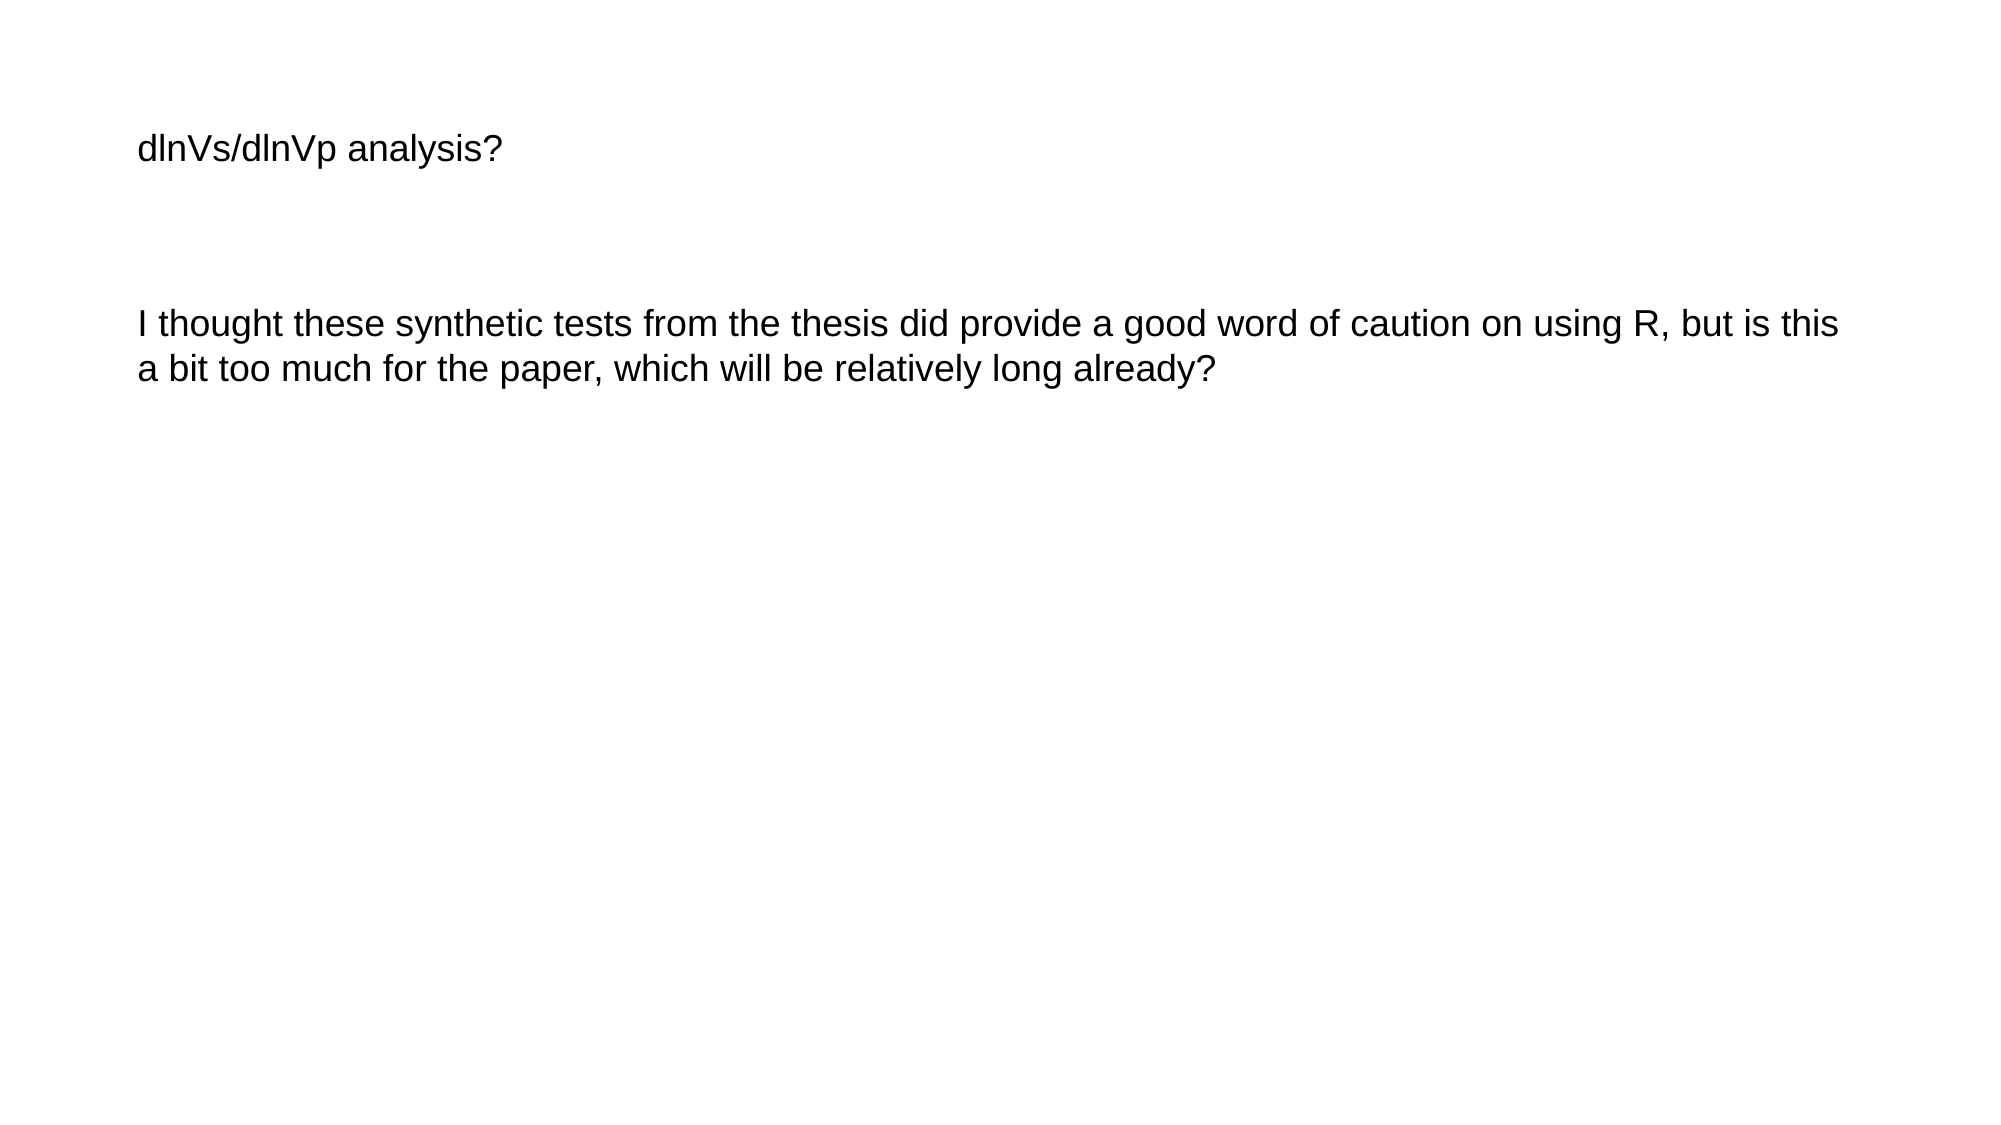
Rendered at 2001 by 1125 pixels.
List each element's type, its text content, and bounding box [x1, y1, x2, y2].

text_box I thought these synthetic tests from the thesis did provide a good word of caution on using R, but is this a bit too much for the paper, which will be relatively long already? [137, 299, 1863, 1014]
text_box dlnVs/dlnVp analysis? [137, 59, 1863, 278]
